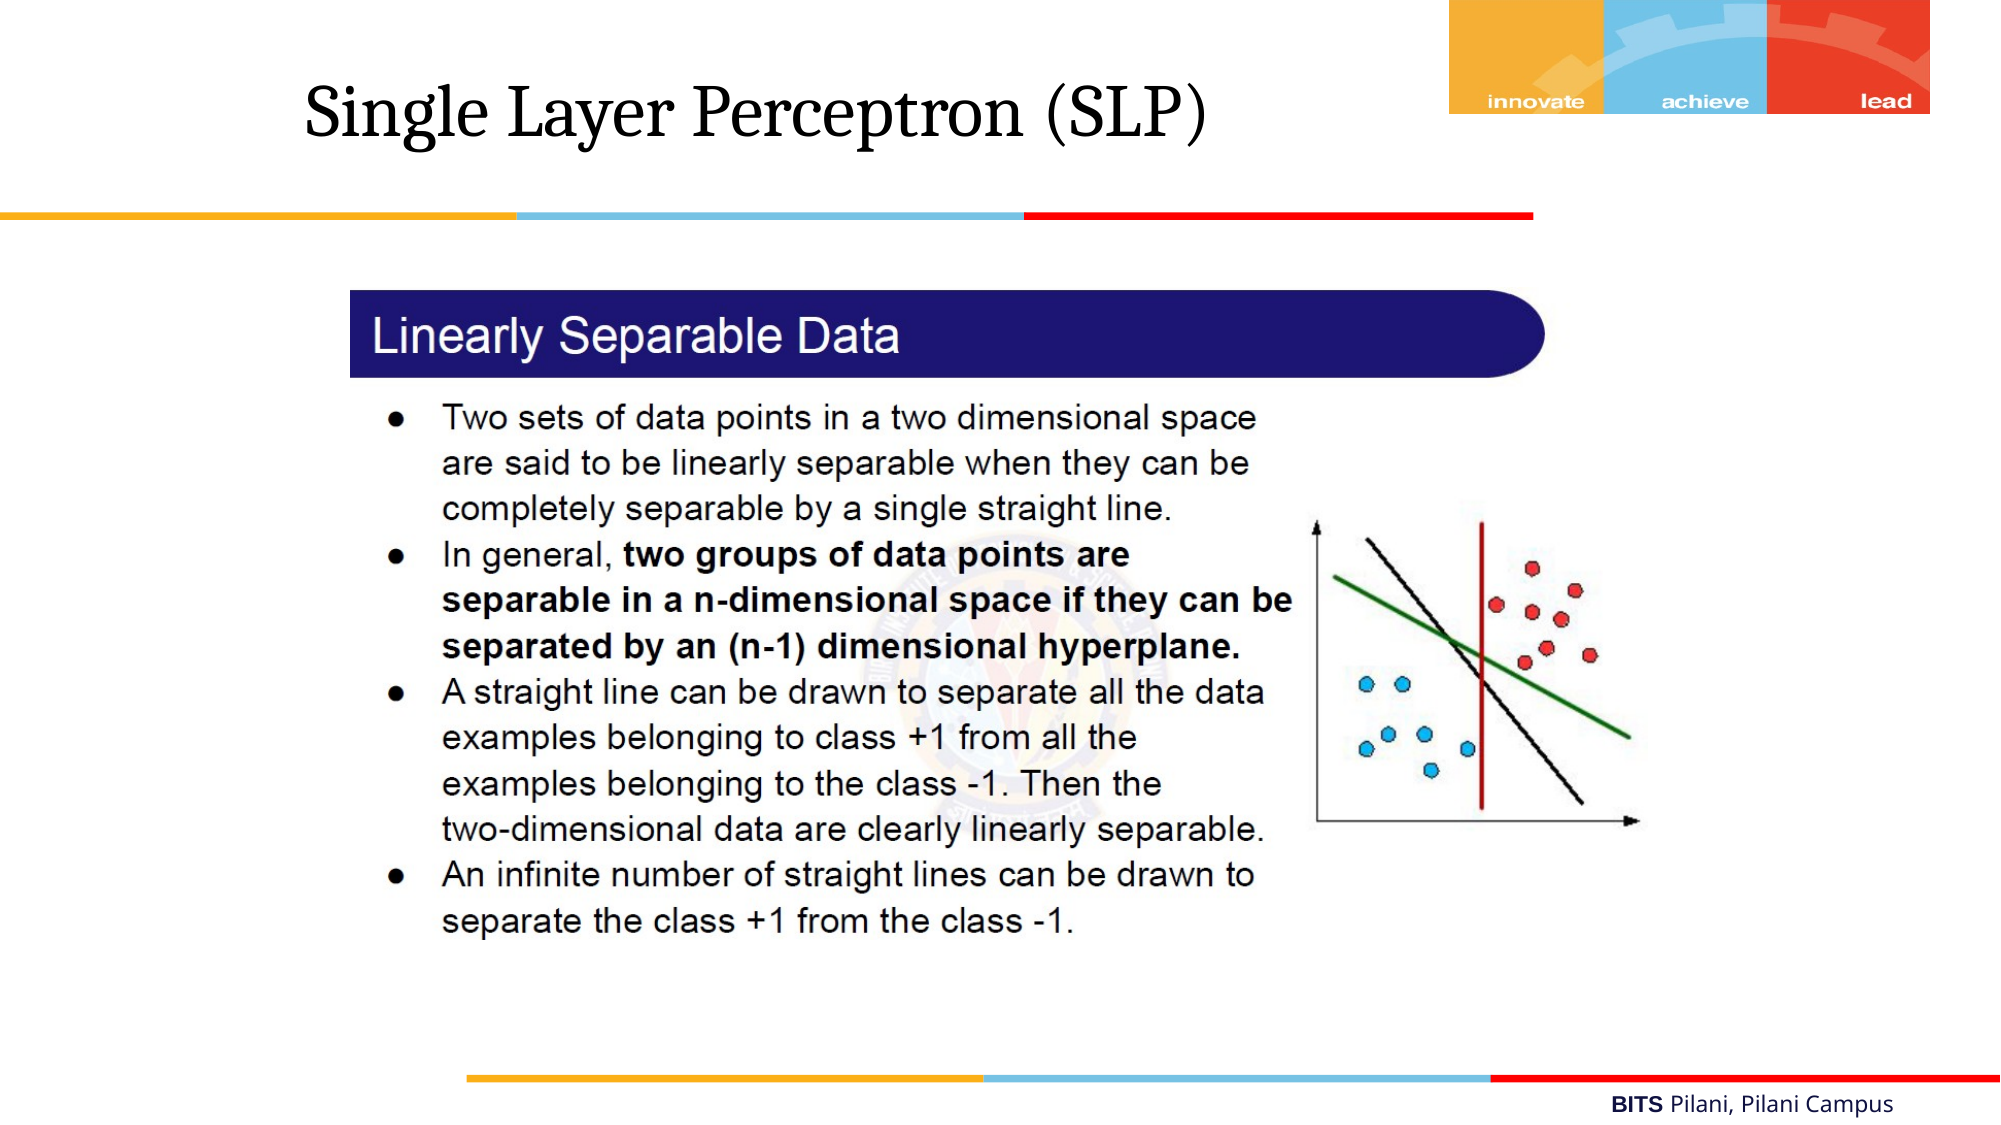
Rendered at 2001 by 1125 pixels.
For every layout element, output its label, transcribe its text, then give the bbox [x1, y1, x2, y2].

picture [349, 287, 1649, 940]
footer BITS Pilani, Pilani Campus [1609, 1089, 1983, 1125]
title Single Layer Perceptron (SLP) [291, 14, 1230, 199]
picture [1449, 0, 1930, 114]
